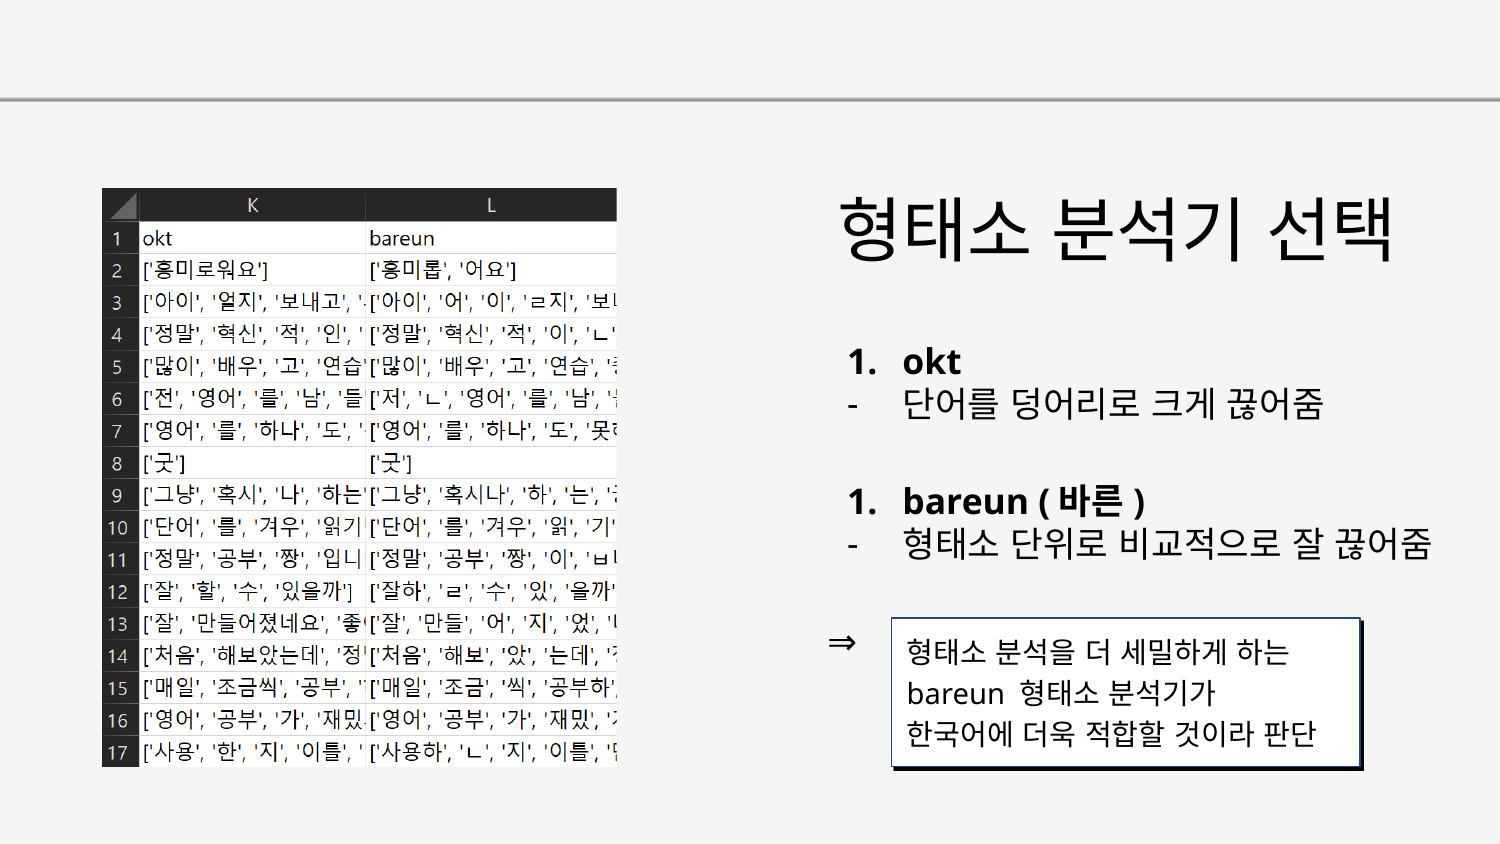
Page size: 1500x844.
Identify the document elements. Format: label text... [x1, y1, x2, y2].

picture [101, 188, 617, 767]
picture [0, 94, 1500, 104]
text_box 형태소 분석기 선택 [837, 188, 1459, 274]
text_box 형태소 분석을 더 세밀하게 하는 bareun 형태소 분석기가 한국어에 더욱 적합할 것이라 판단 [891, 618, 1361, 767]
list okt 단어를 덩어리로 크게 끊어줌 bareun (바른) 형태소 단위로 비교적으로 잘 끊어줌 ⇒ [819, 286, 1500, 844]
